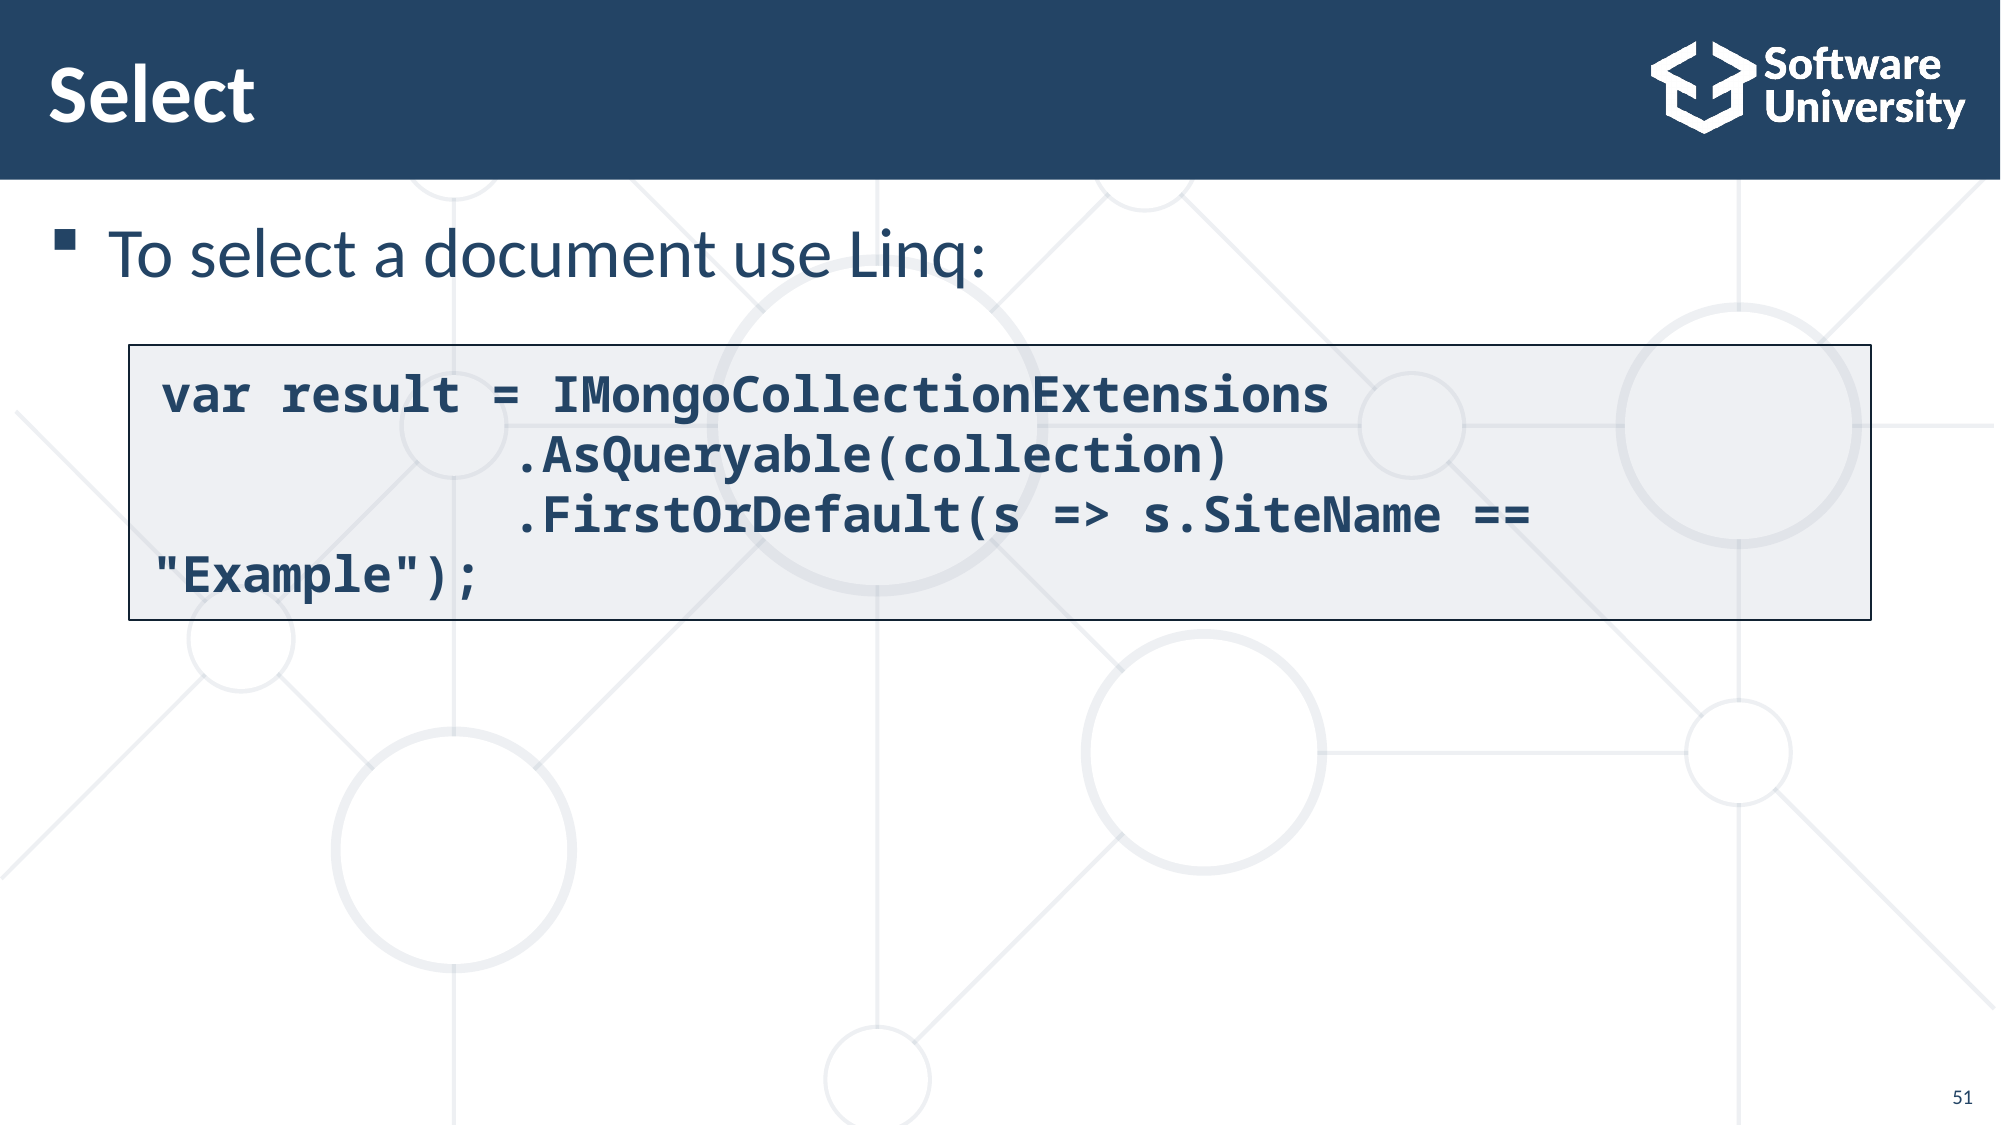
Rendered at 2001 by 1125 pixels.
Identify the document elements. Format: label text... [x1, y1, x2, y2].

list To select a document use Linq: [31, 196, 1970, 1104]
picture [1651, 41, 1966, 134]
text_box var result = IMongoCollectionExtensions .AsQueryable(collection) .FirstOrDefault(s => s.SiteName == "Example"); [128, 344, 1871, 621]
slide_number 51 [1927, 1067, 1989, 1117]
title Select [31, 16, 1625, 162]
